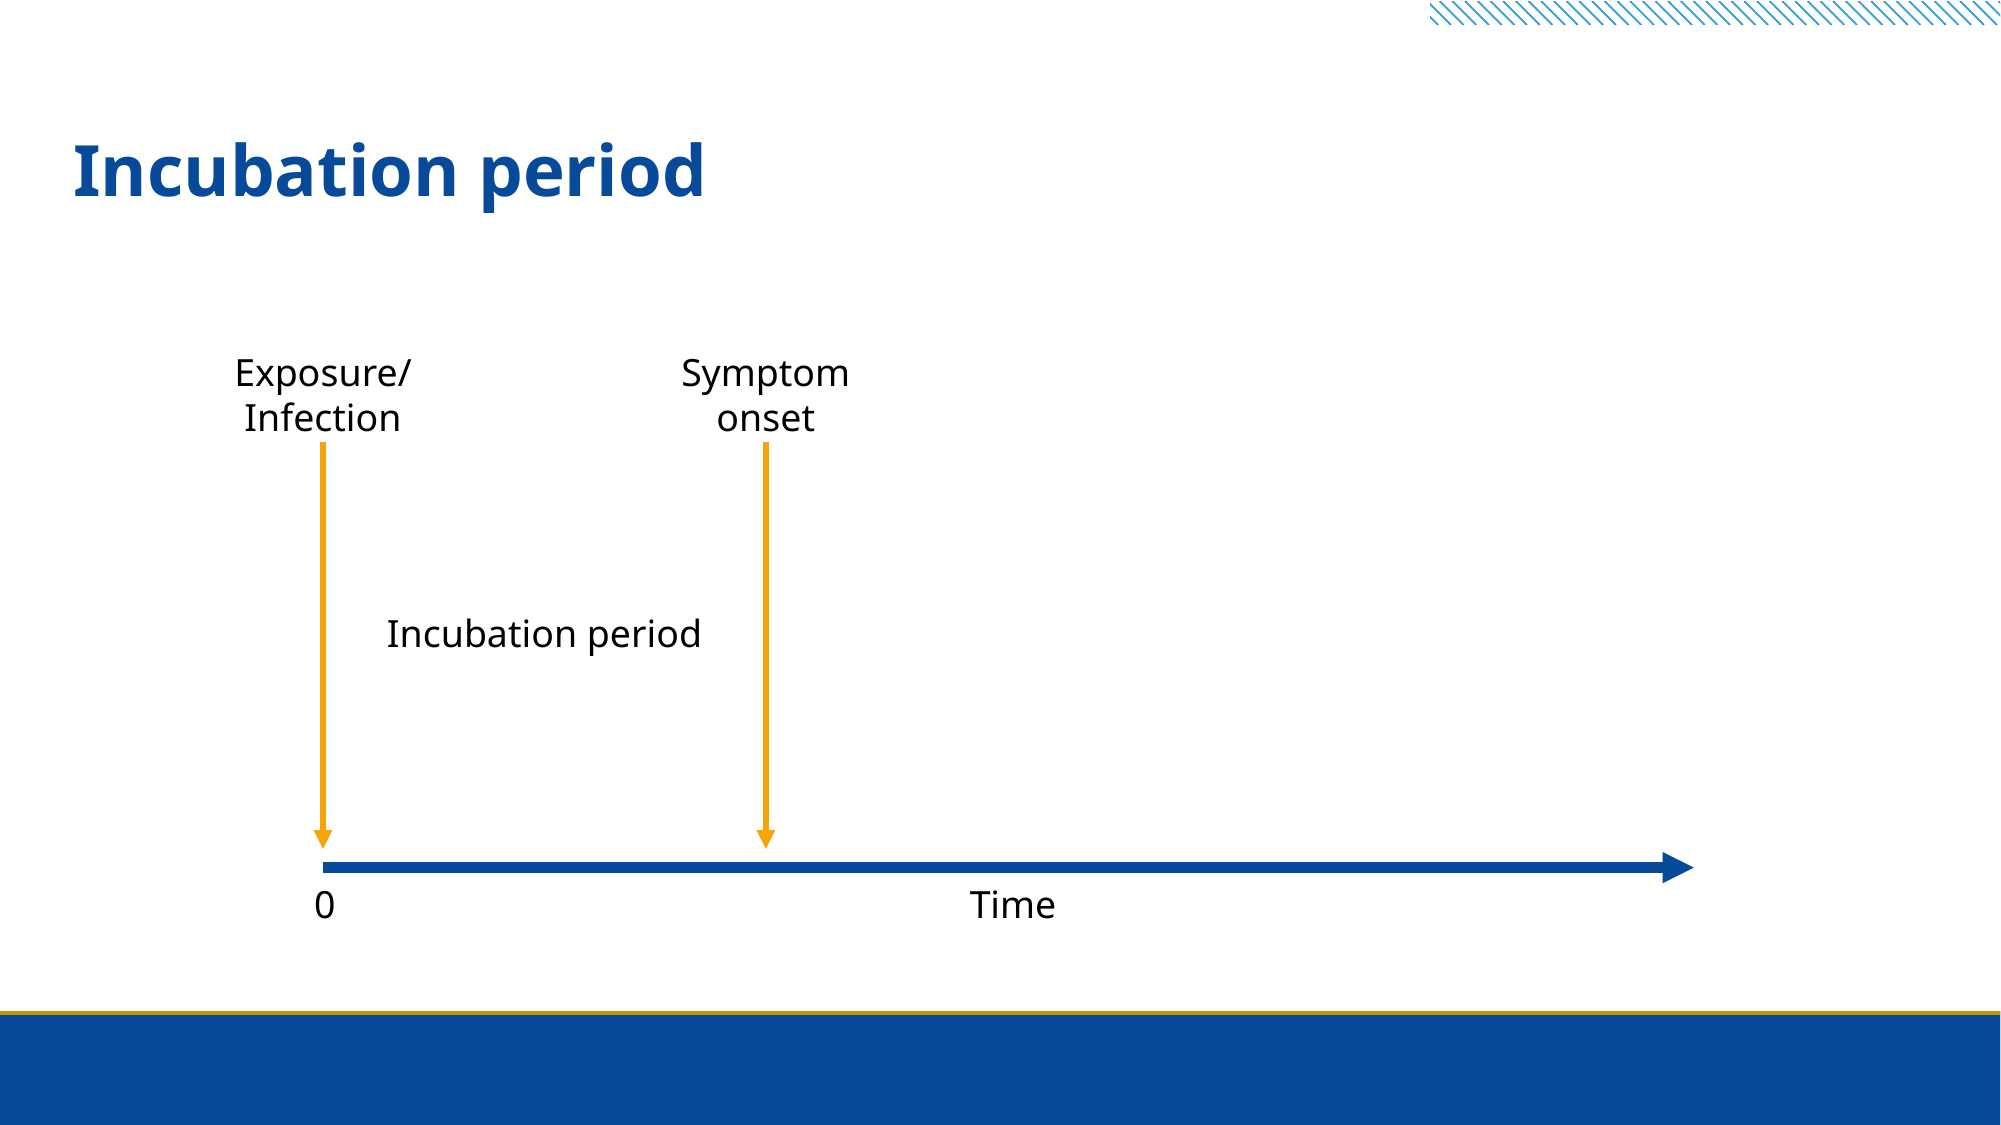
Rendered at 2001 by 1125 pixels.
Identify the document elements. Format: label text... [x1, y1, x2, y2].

title Incubation period [58, 59, 1536, 278]
text_box Symptom onset [666, 341, 866, 447]
text_box Exposure/ Infection [219, 341, 427, 447]
text_box Time [955, 873, 1072, 934]
text_box 0 [299, 873, 351, 934]
text_box Incubation period [324, 603, 765, 663]
